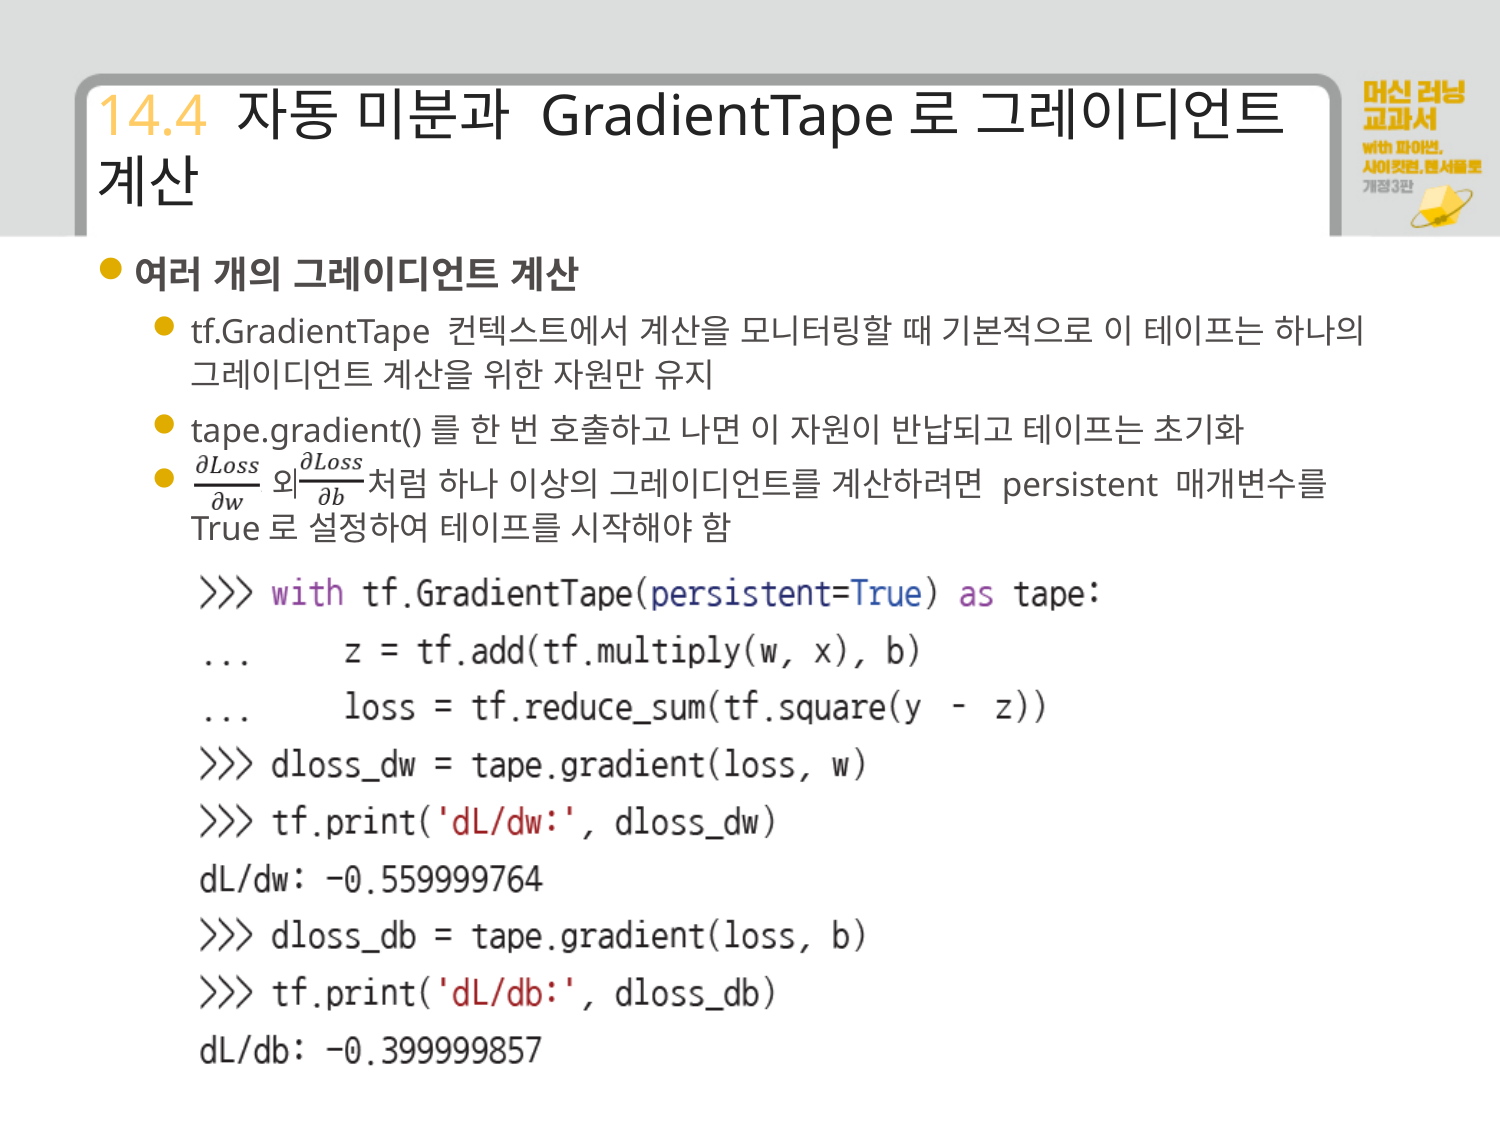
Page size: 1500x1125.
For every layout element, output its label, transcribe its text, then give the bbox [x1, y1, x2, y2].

list 여러 개의 그레이디언트 계산 tf.GradientTape 컨텍스트에서 계산을 모니터링할 때 기본적으로 이 테이프는 하나의 그레이디언트 계산을 위한 자원만 유지 tape.gradient()를 한 번 호출하고 나면 이 자원이 반납되고 테이프는 초기화 와 처럼 하나 이상의 그레이디언트를 계산하려면 persistent 매개변수를 True로 설정하여 테이프를 시작해야 함 [81, 239, 1412, 1054]
picture [0, 0, 1500, 1125]
title 14.4 자동 미분과 GradientTape로 그레이디언트 계산 [81, 90, 1412, 222]
